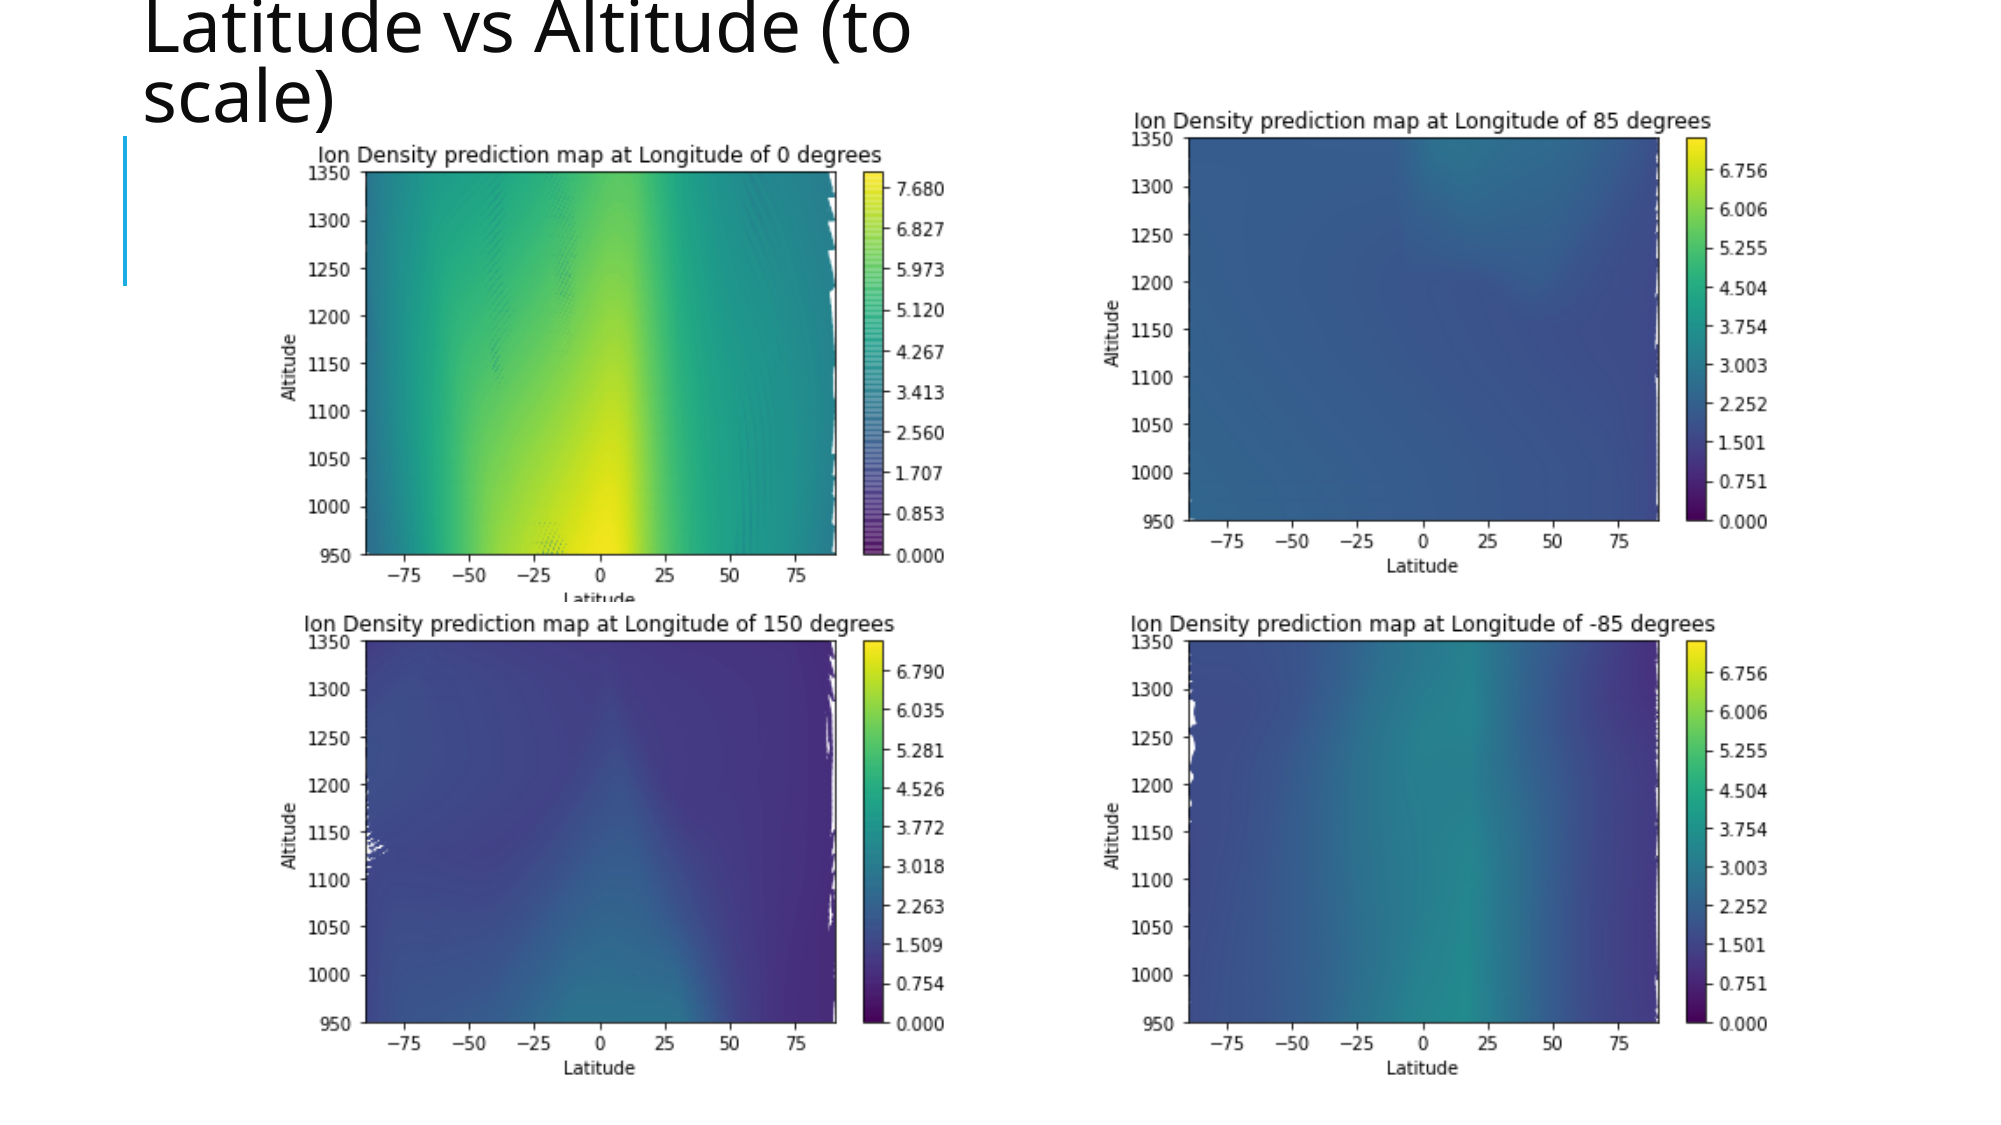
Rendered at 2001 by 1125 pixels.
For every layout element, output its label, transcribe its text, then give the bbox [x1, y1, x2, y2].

title Latitude vs Altitude (to scale) [127, 0, 1030, 134]
picture [271, 133, 959, 1089]
picture [1094, 99, 1781, 587]
picture [1094, 601, 1781, 1089]
